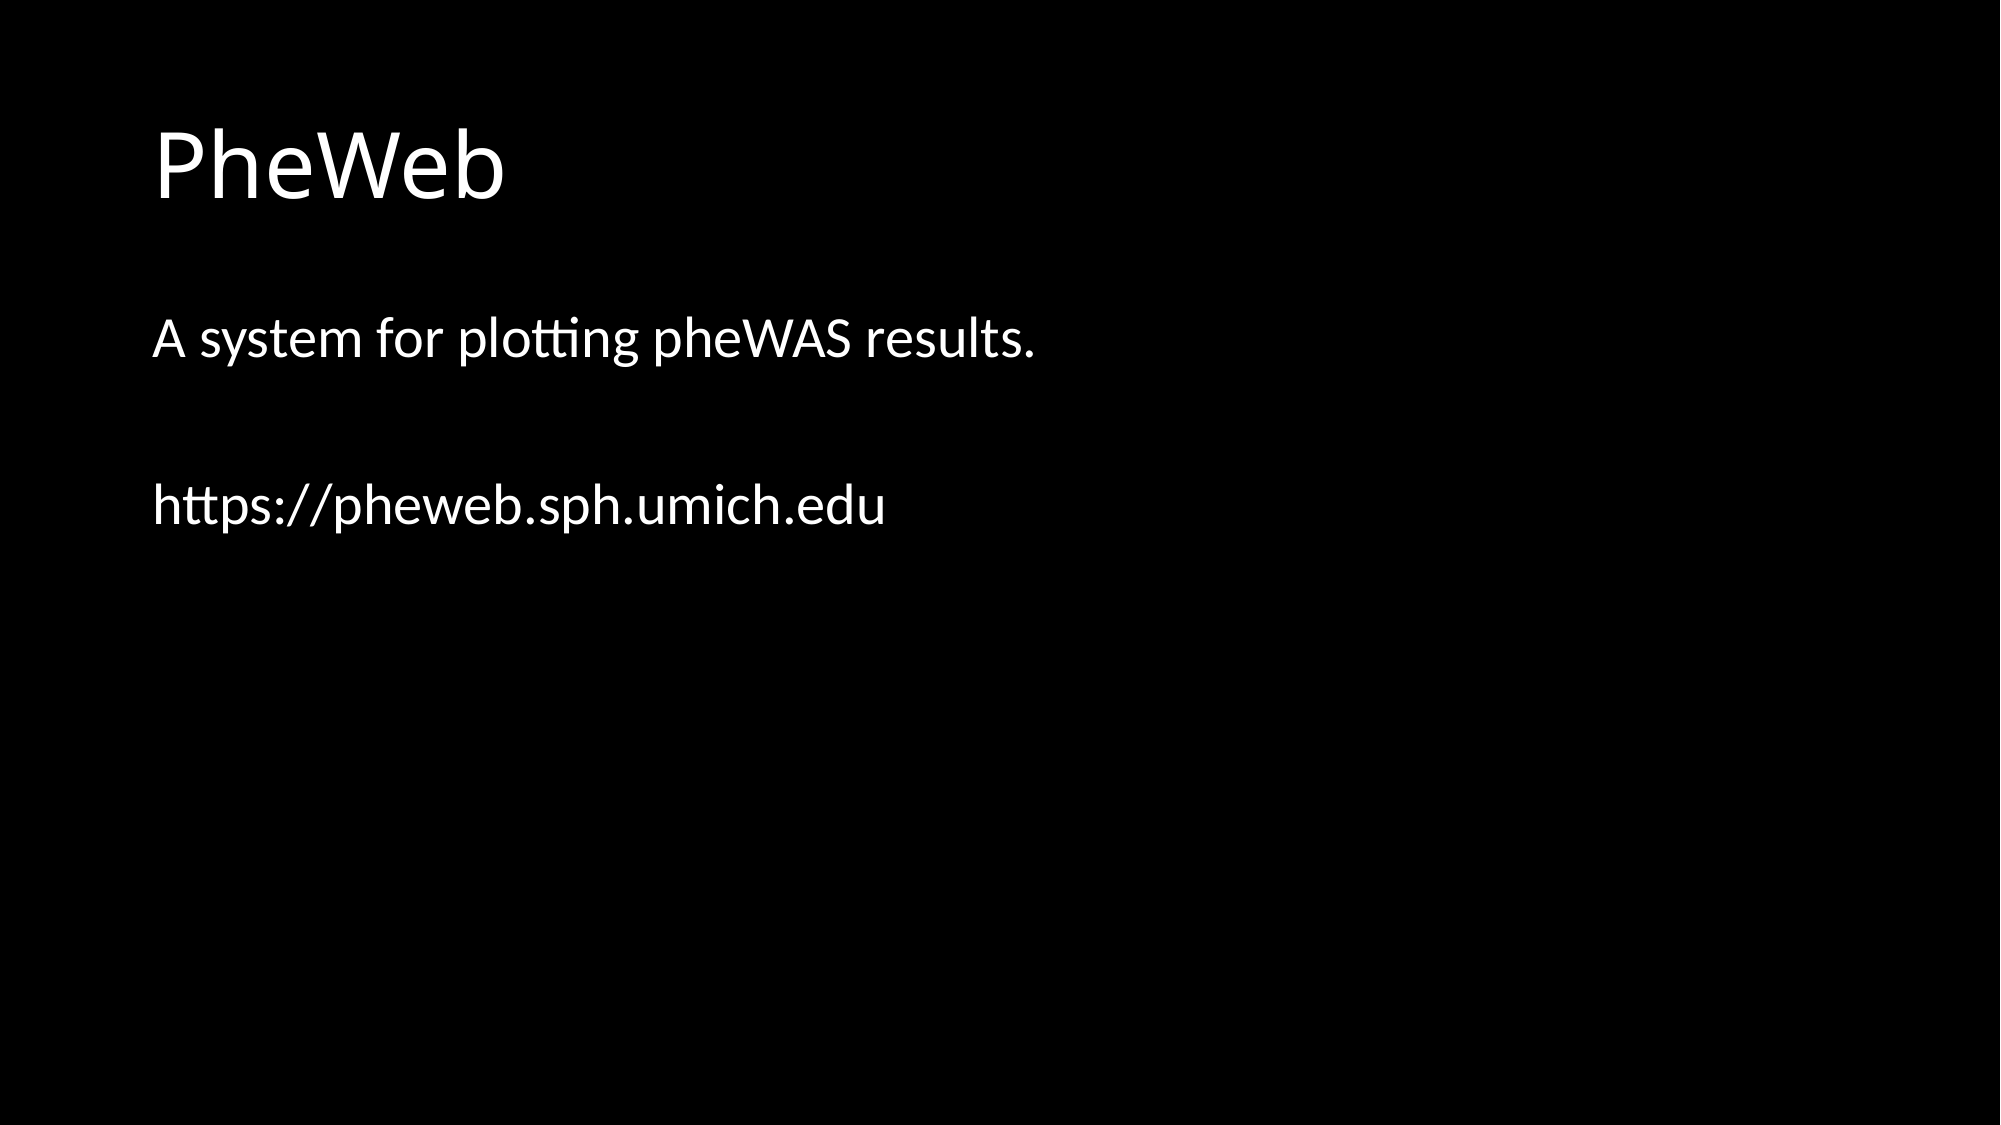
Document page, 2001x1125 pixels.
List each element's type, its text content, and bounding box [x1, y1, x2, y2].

list A system for plotting pheWAS results. https://pheweb.sph.umich.edu [137, 299, 1863, 1014]
title PheWeb [137, 59, 1863, 278]
